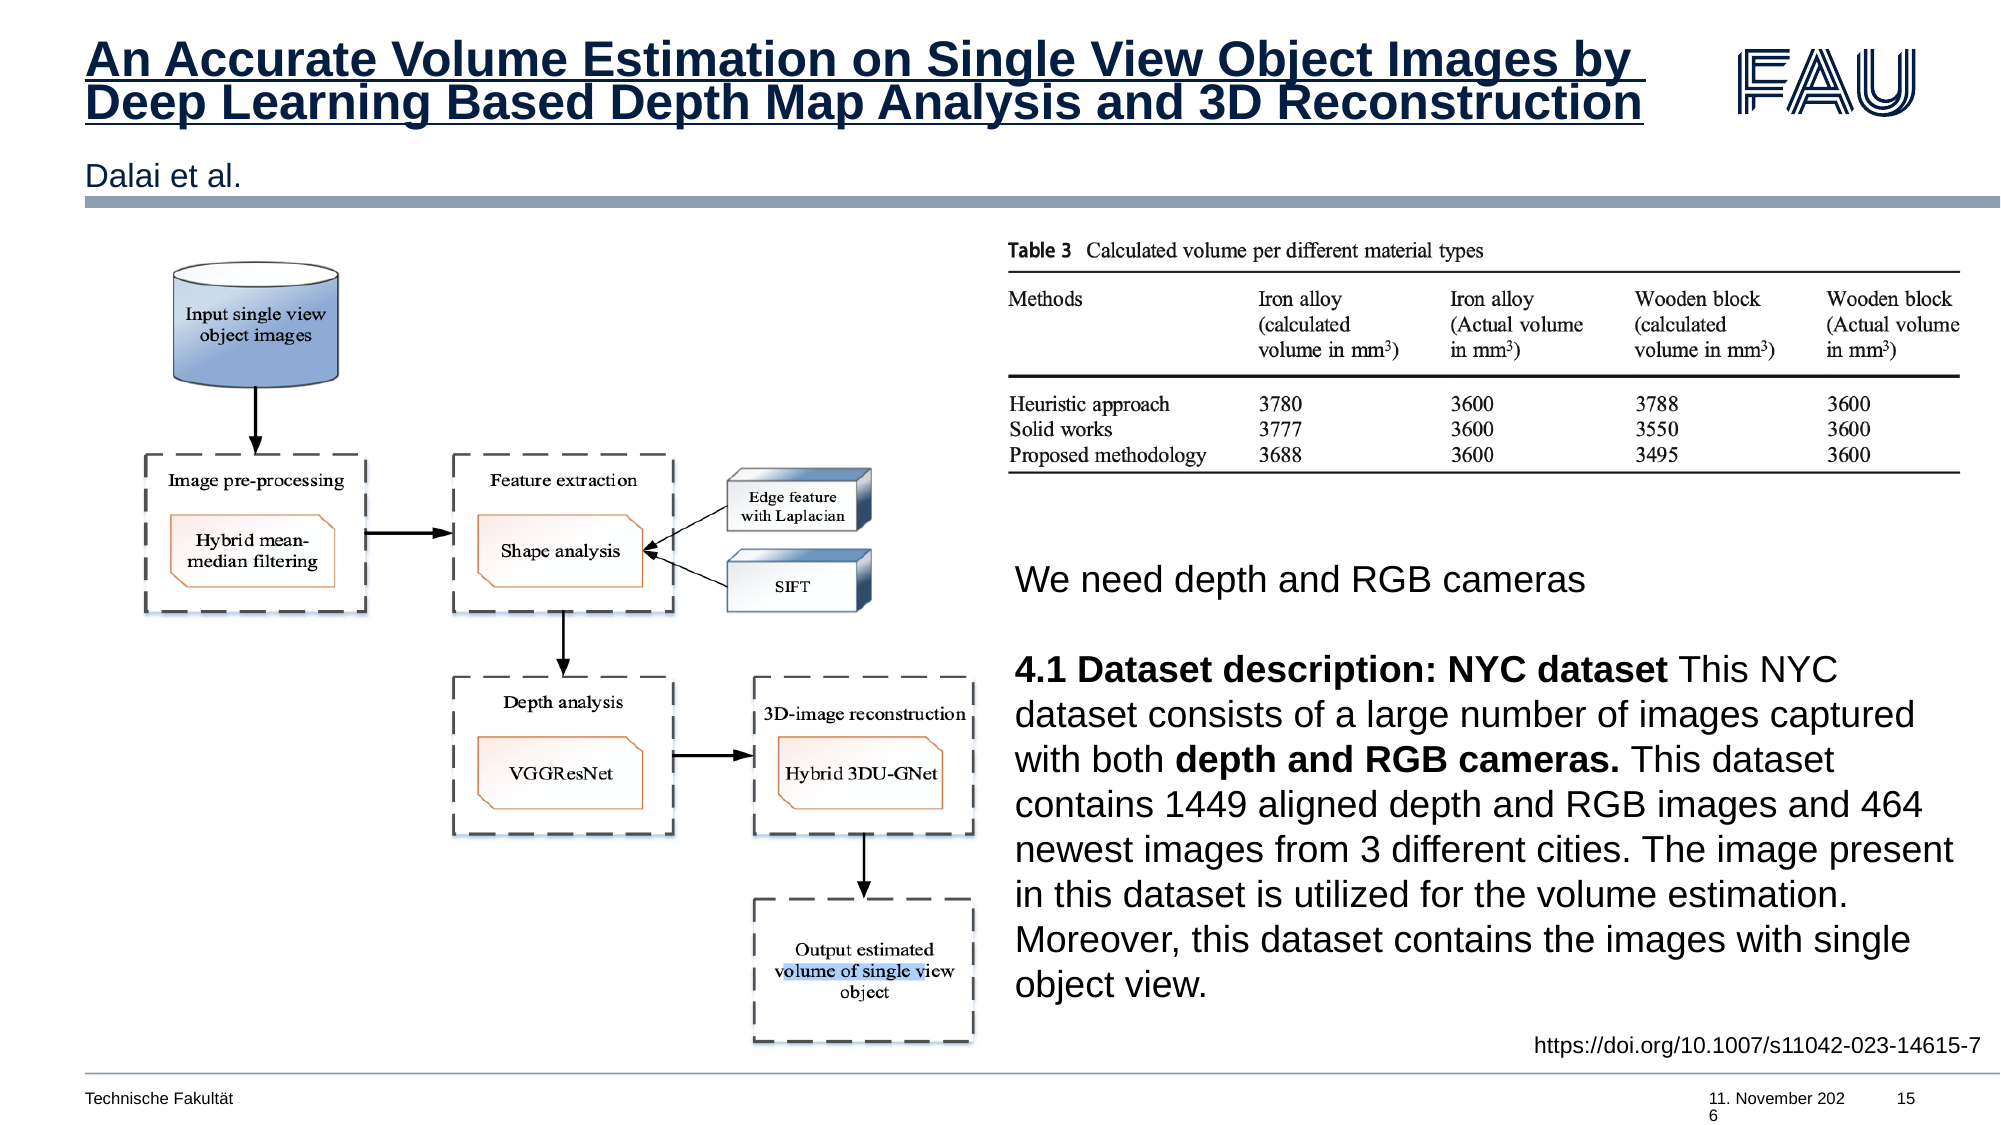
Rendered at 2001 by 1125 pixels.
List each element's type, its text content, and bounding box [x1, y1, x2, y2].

text_box https://doi.org/10.1007/s11042-023-14615-7 [1519, 1023, 2000, 1066]
title An Accurate Volume Estimation on Single View Object Images by Deep Learning Based Depth Map Analysis and 3D Reconstruction [85, 33, 1660, 198]
footer Technische Fakultät [85, 1088, 983, 1109]
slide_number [1708, 1088, 1849, 1109]
picture [84, 220, 2000, 1059]
slide_number 15 [1883, 1088, 1916, 1109]
list Dalai et al. [85, 149, 1208, 191]
text_box We need depth and RGB cameras 4.1 Dataset description: NYC dataset This NYC dataset consists of a large number of images captured with both depth and RGB cameras. This dataset contains 1449 aligned depth and RGB images and 464 newest images from 3 different cities. The image present in this dataset is utilized for the volume estimation. Moreover, this dataset contains the images with single object view. [1040, 547, 1971, 1012]
